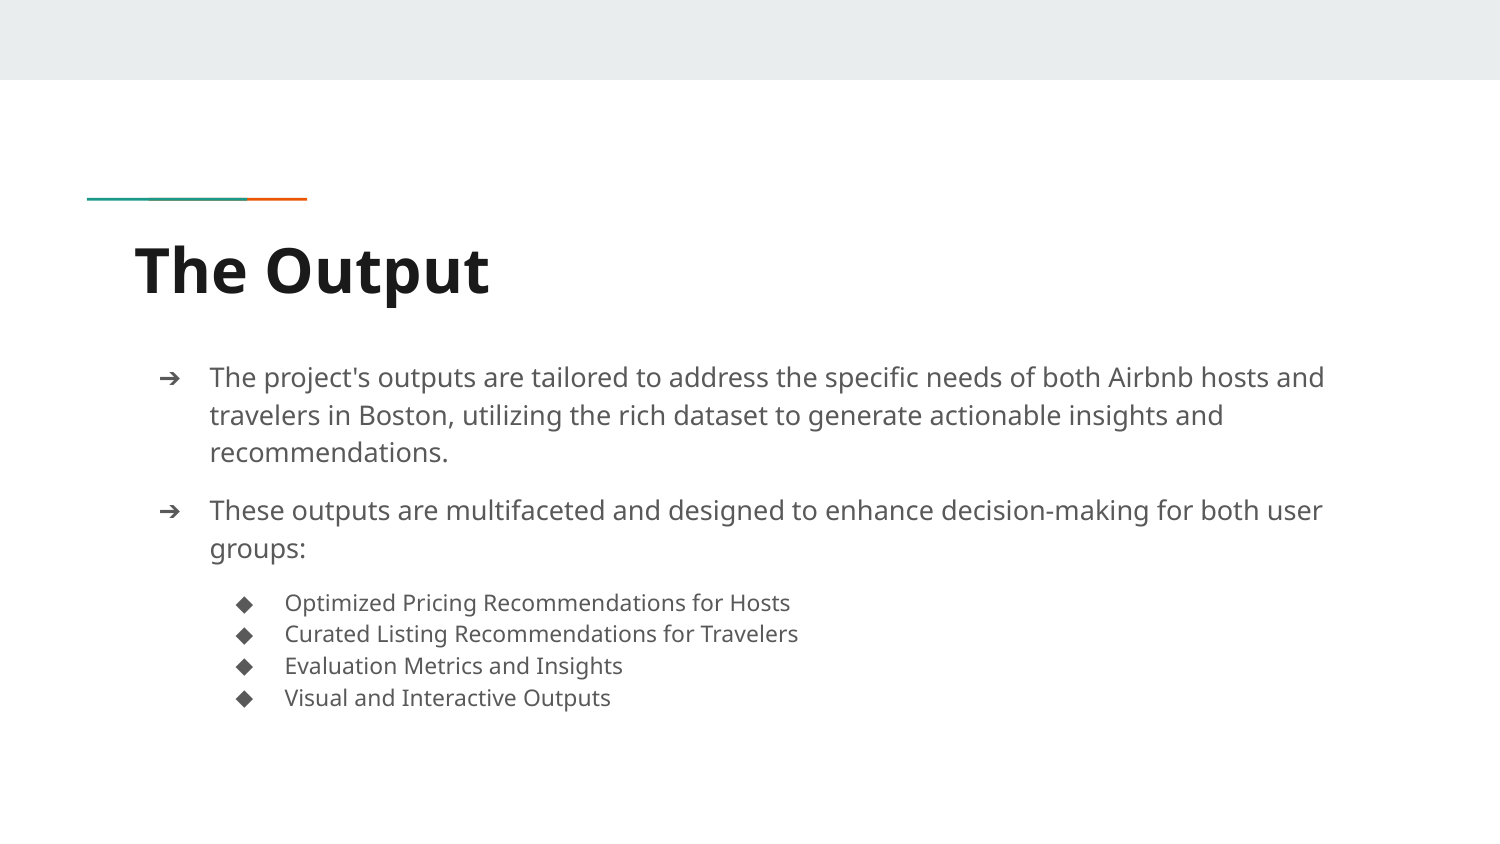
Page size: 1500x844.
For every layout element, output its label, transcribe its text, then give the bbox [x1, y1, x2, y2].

list The project's outputs are tailored to address the specific needs of both Airbnb hosts and travelers in Boston, utilizing the rich dataset to generate actionable insights and recommendations. These outputs are multifaceted and designed to enhance decision-making for both user groups: Optimized Pricing Recommendations for Hosts Curated Listing Recommendations for Travelers Evaluation Metrics and Insights Visual and Interactive Outputs [119, 341, 1381, 830]
title The Output [119, 216, 1381, 305]
